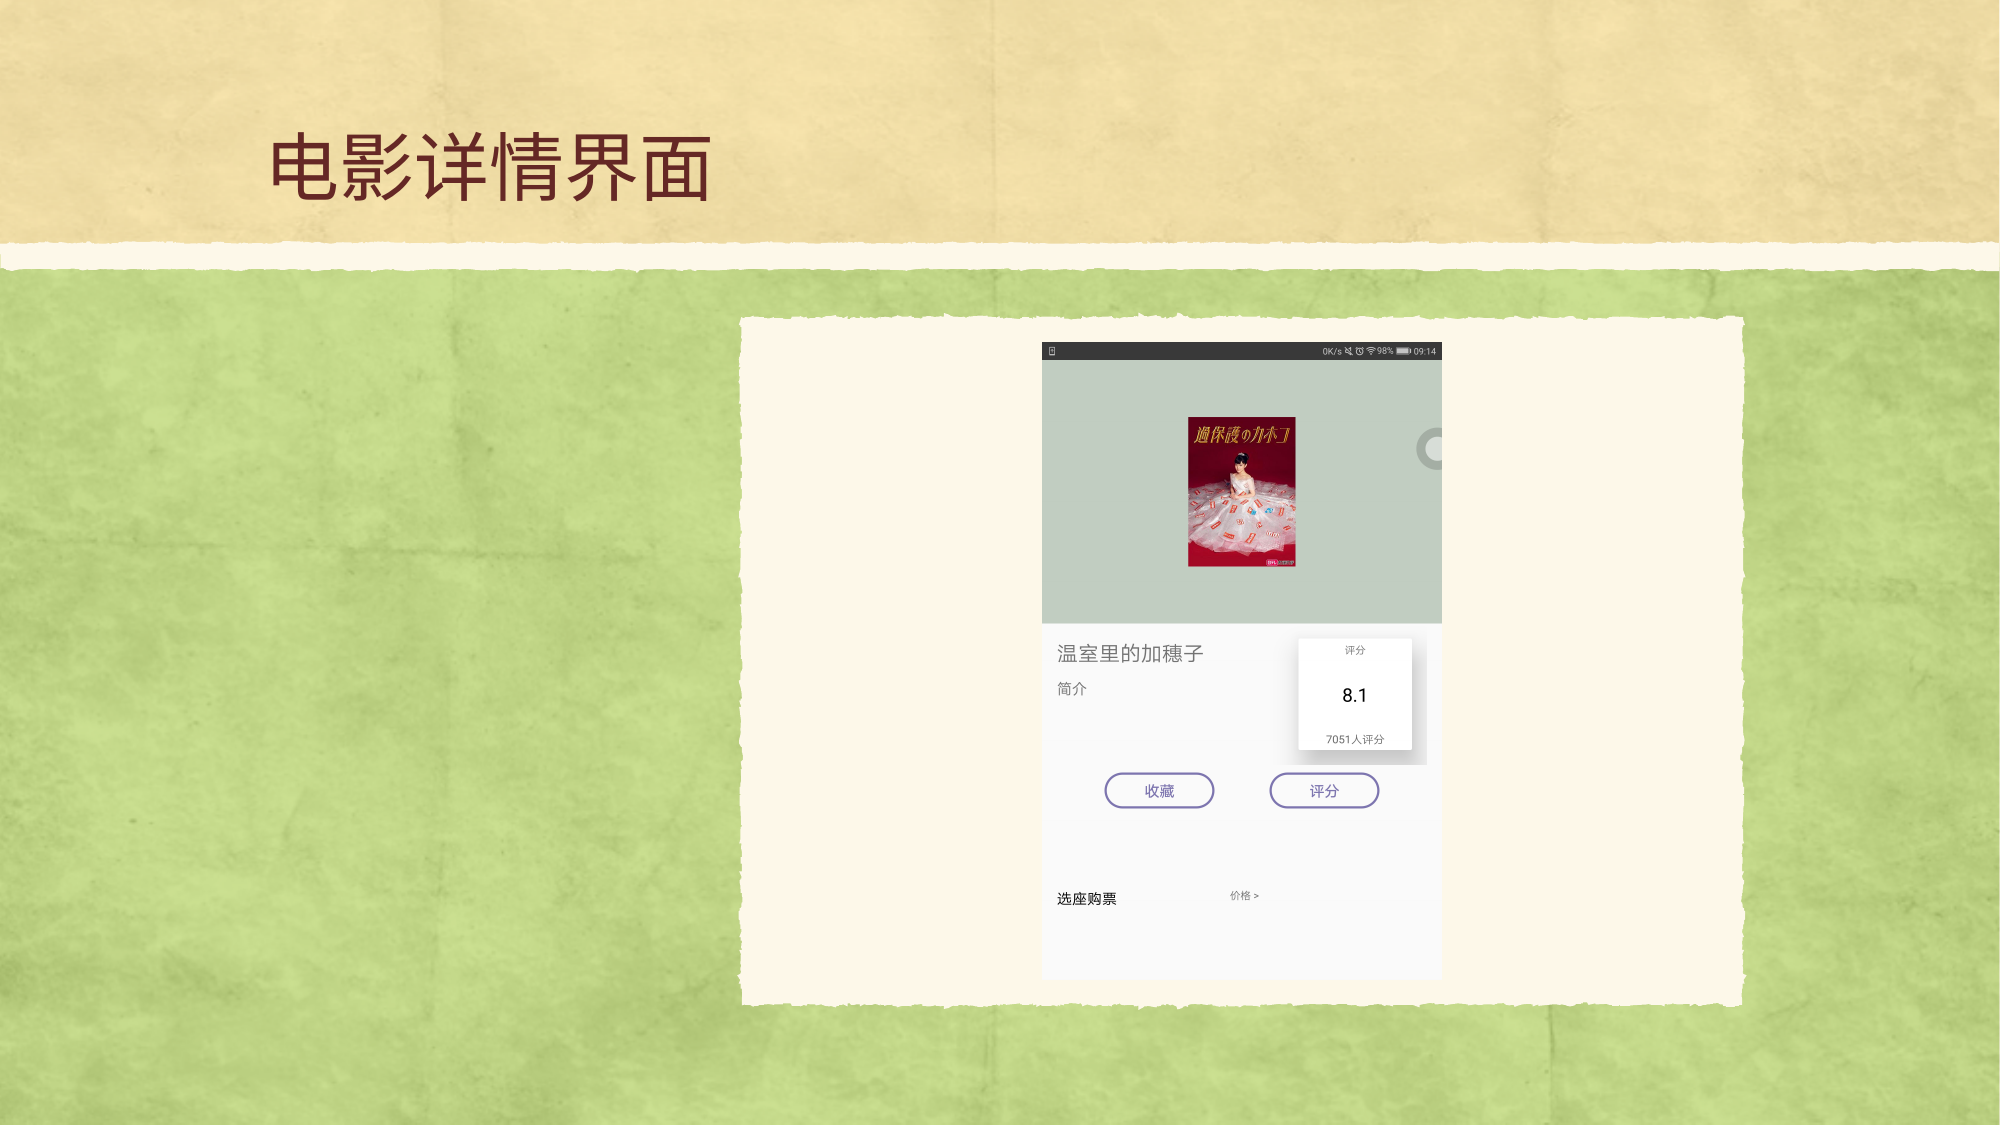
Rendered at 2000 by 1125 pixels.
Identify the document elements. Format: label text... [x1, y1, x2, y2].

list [1042, 342, 1442, 980]
title 电影详情界面 [249, 31, 1750, 219]
